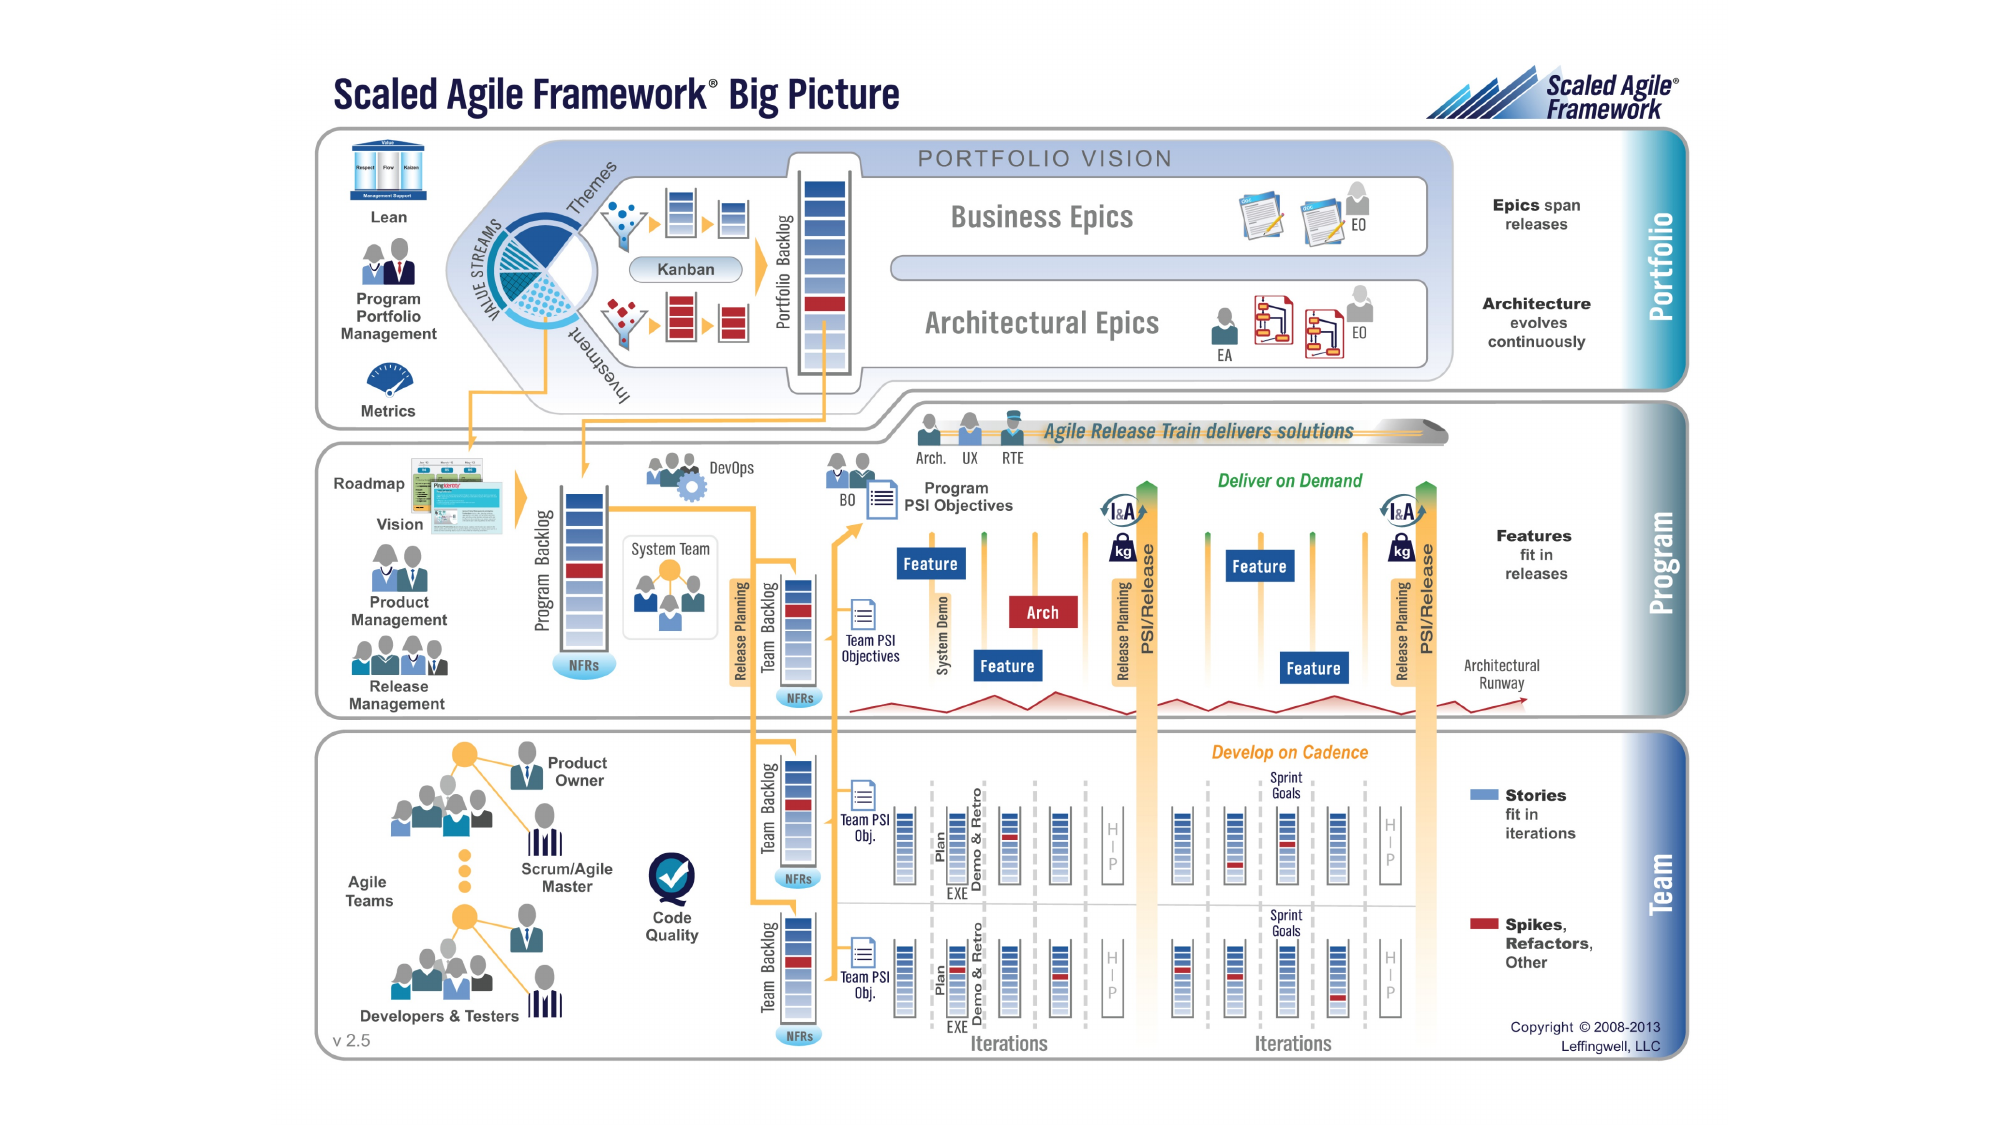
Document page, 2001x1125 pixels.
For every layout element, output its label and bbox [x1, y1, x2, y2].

picture [271, 0, 1728, 1125]
